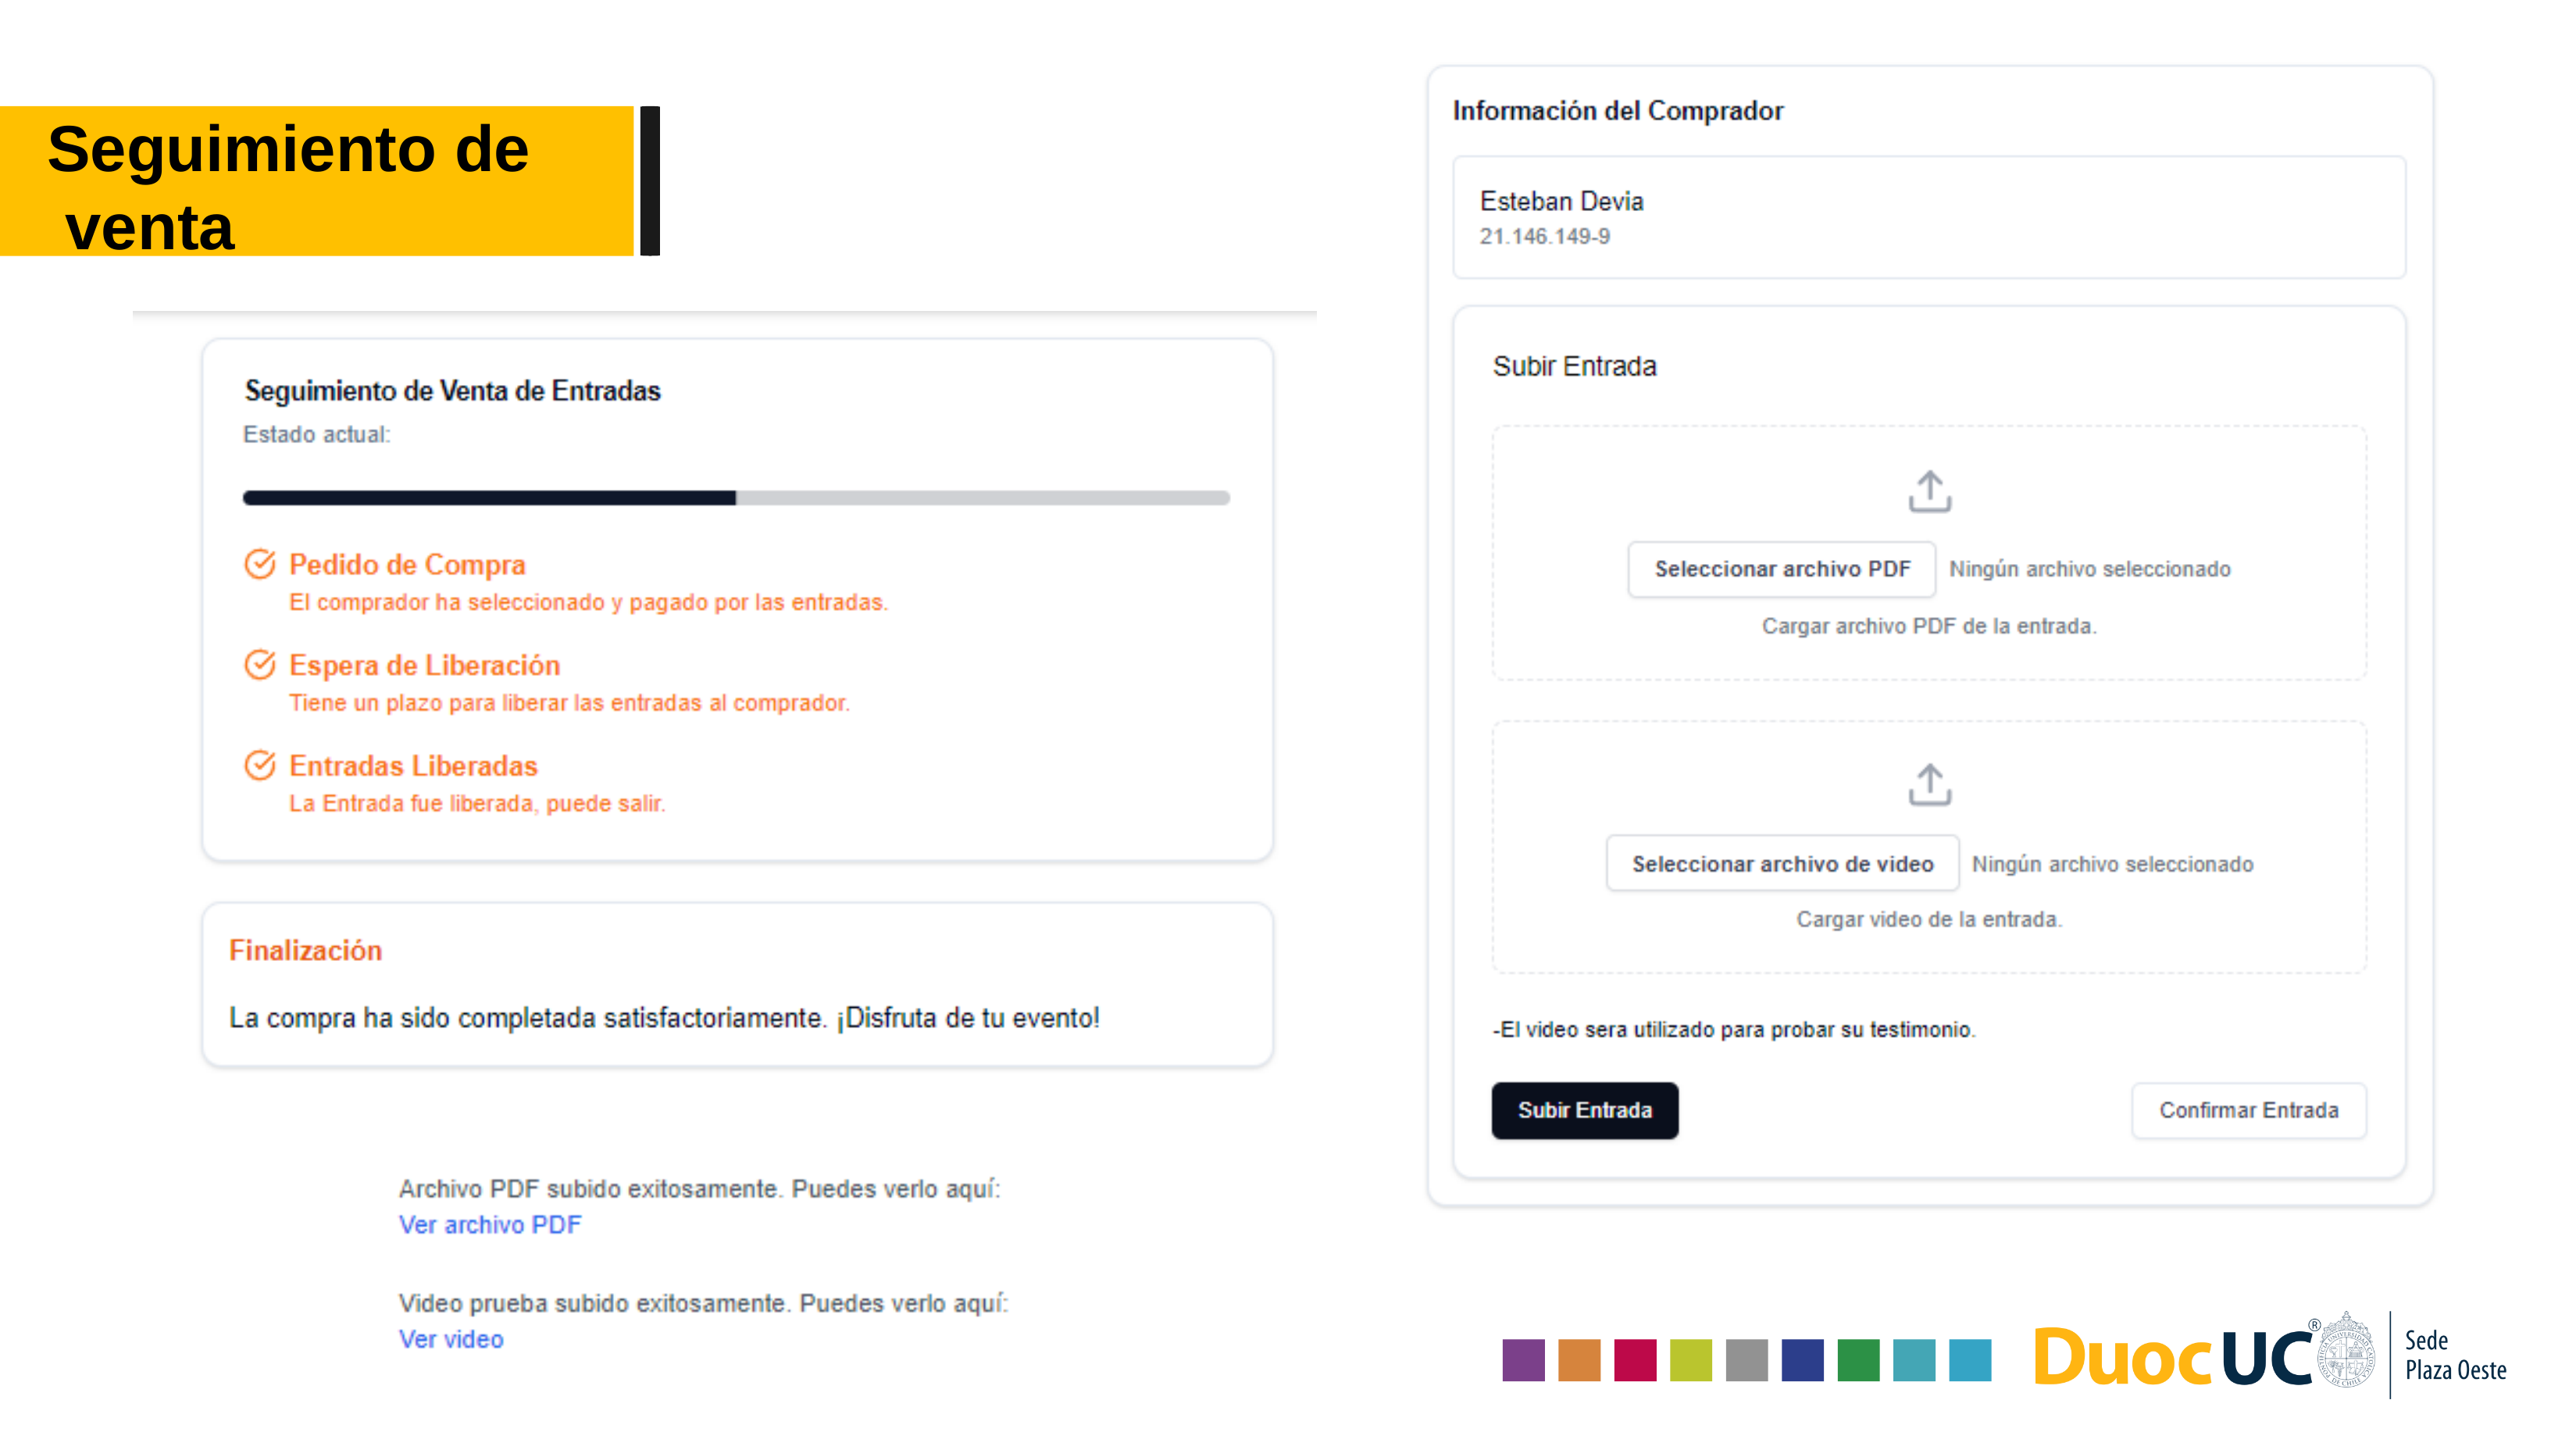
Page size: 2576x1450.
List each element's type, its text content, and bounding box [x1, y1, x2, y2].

picture [367, 1139, 1072, 1388]
list Seguimiento de venta [47, 106, 778, 936]
picture [2031, 1310, 2512, 1400]
picture [133, 311, 1317, 1094]
picture [1402, 52, 2478, 1227]
